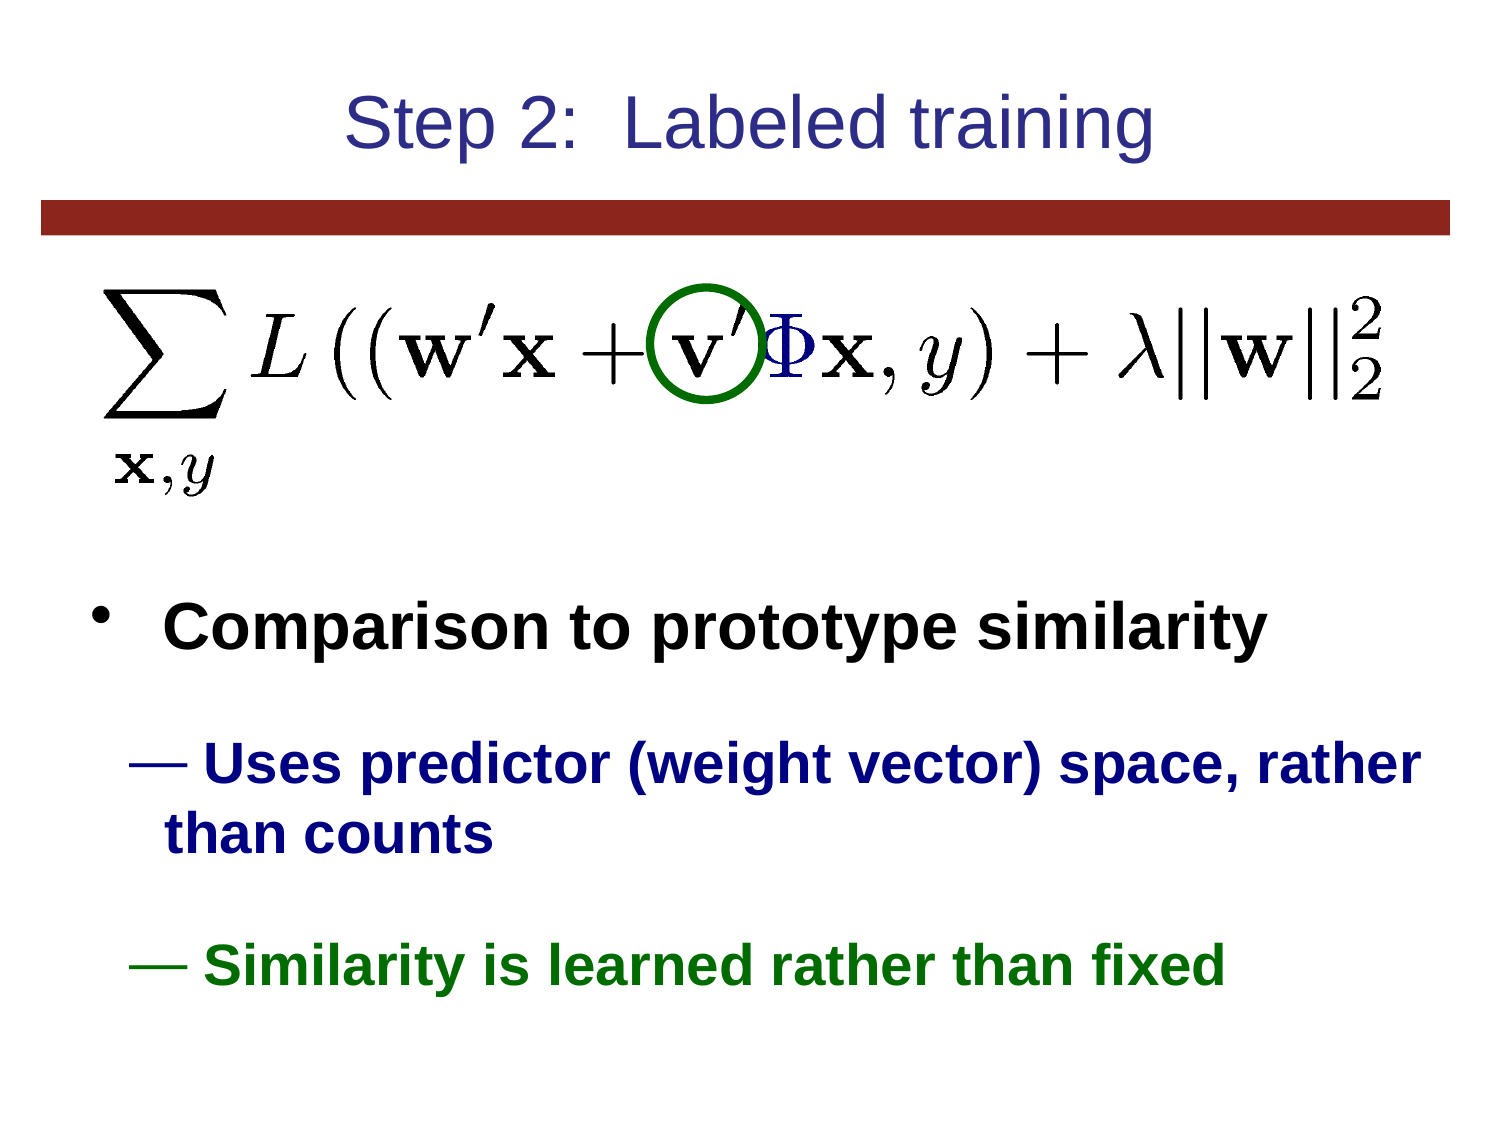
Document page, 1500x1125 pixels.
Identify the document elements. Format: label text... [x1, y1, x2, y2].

picture [99, 287, 1386, 501]
title Step 2: Labeled training [74, 24, 1426, 213]
text_box Comparison to prototype similarity Uses predictor (weight vector) space, rather than counts Similarity is learned rather than fixed [75, 575, 1475, 1005]
